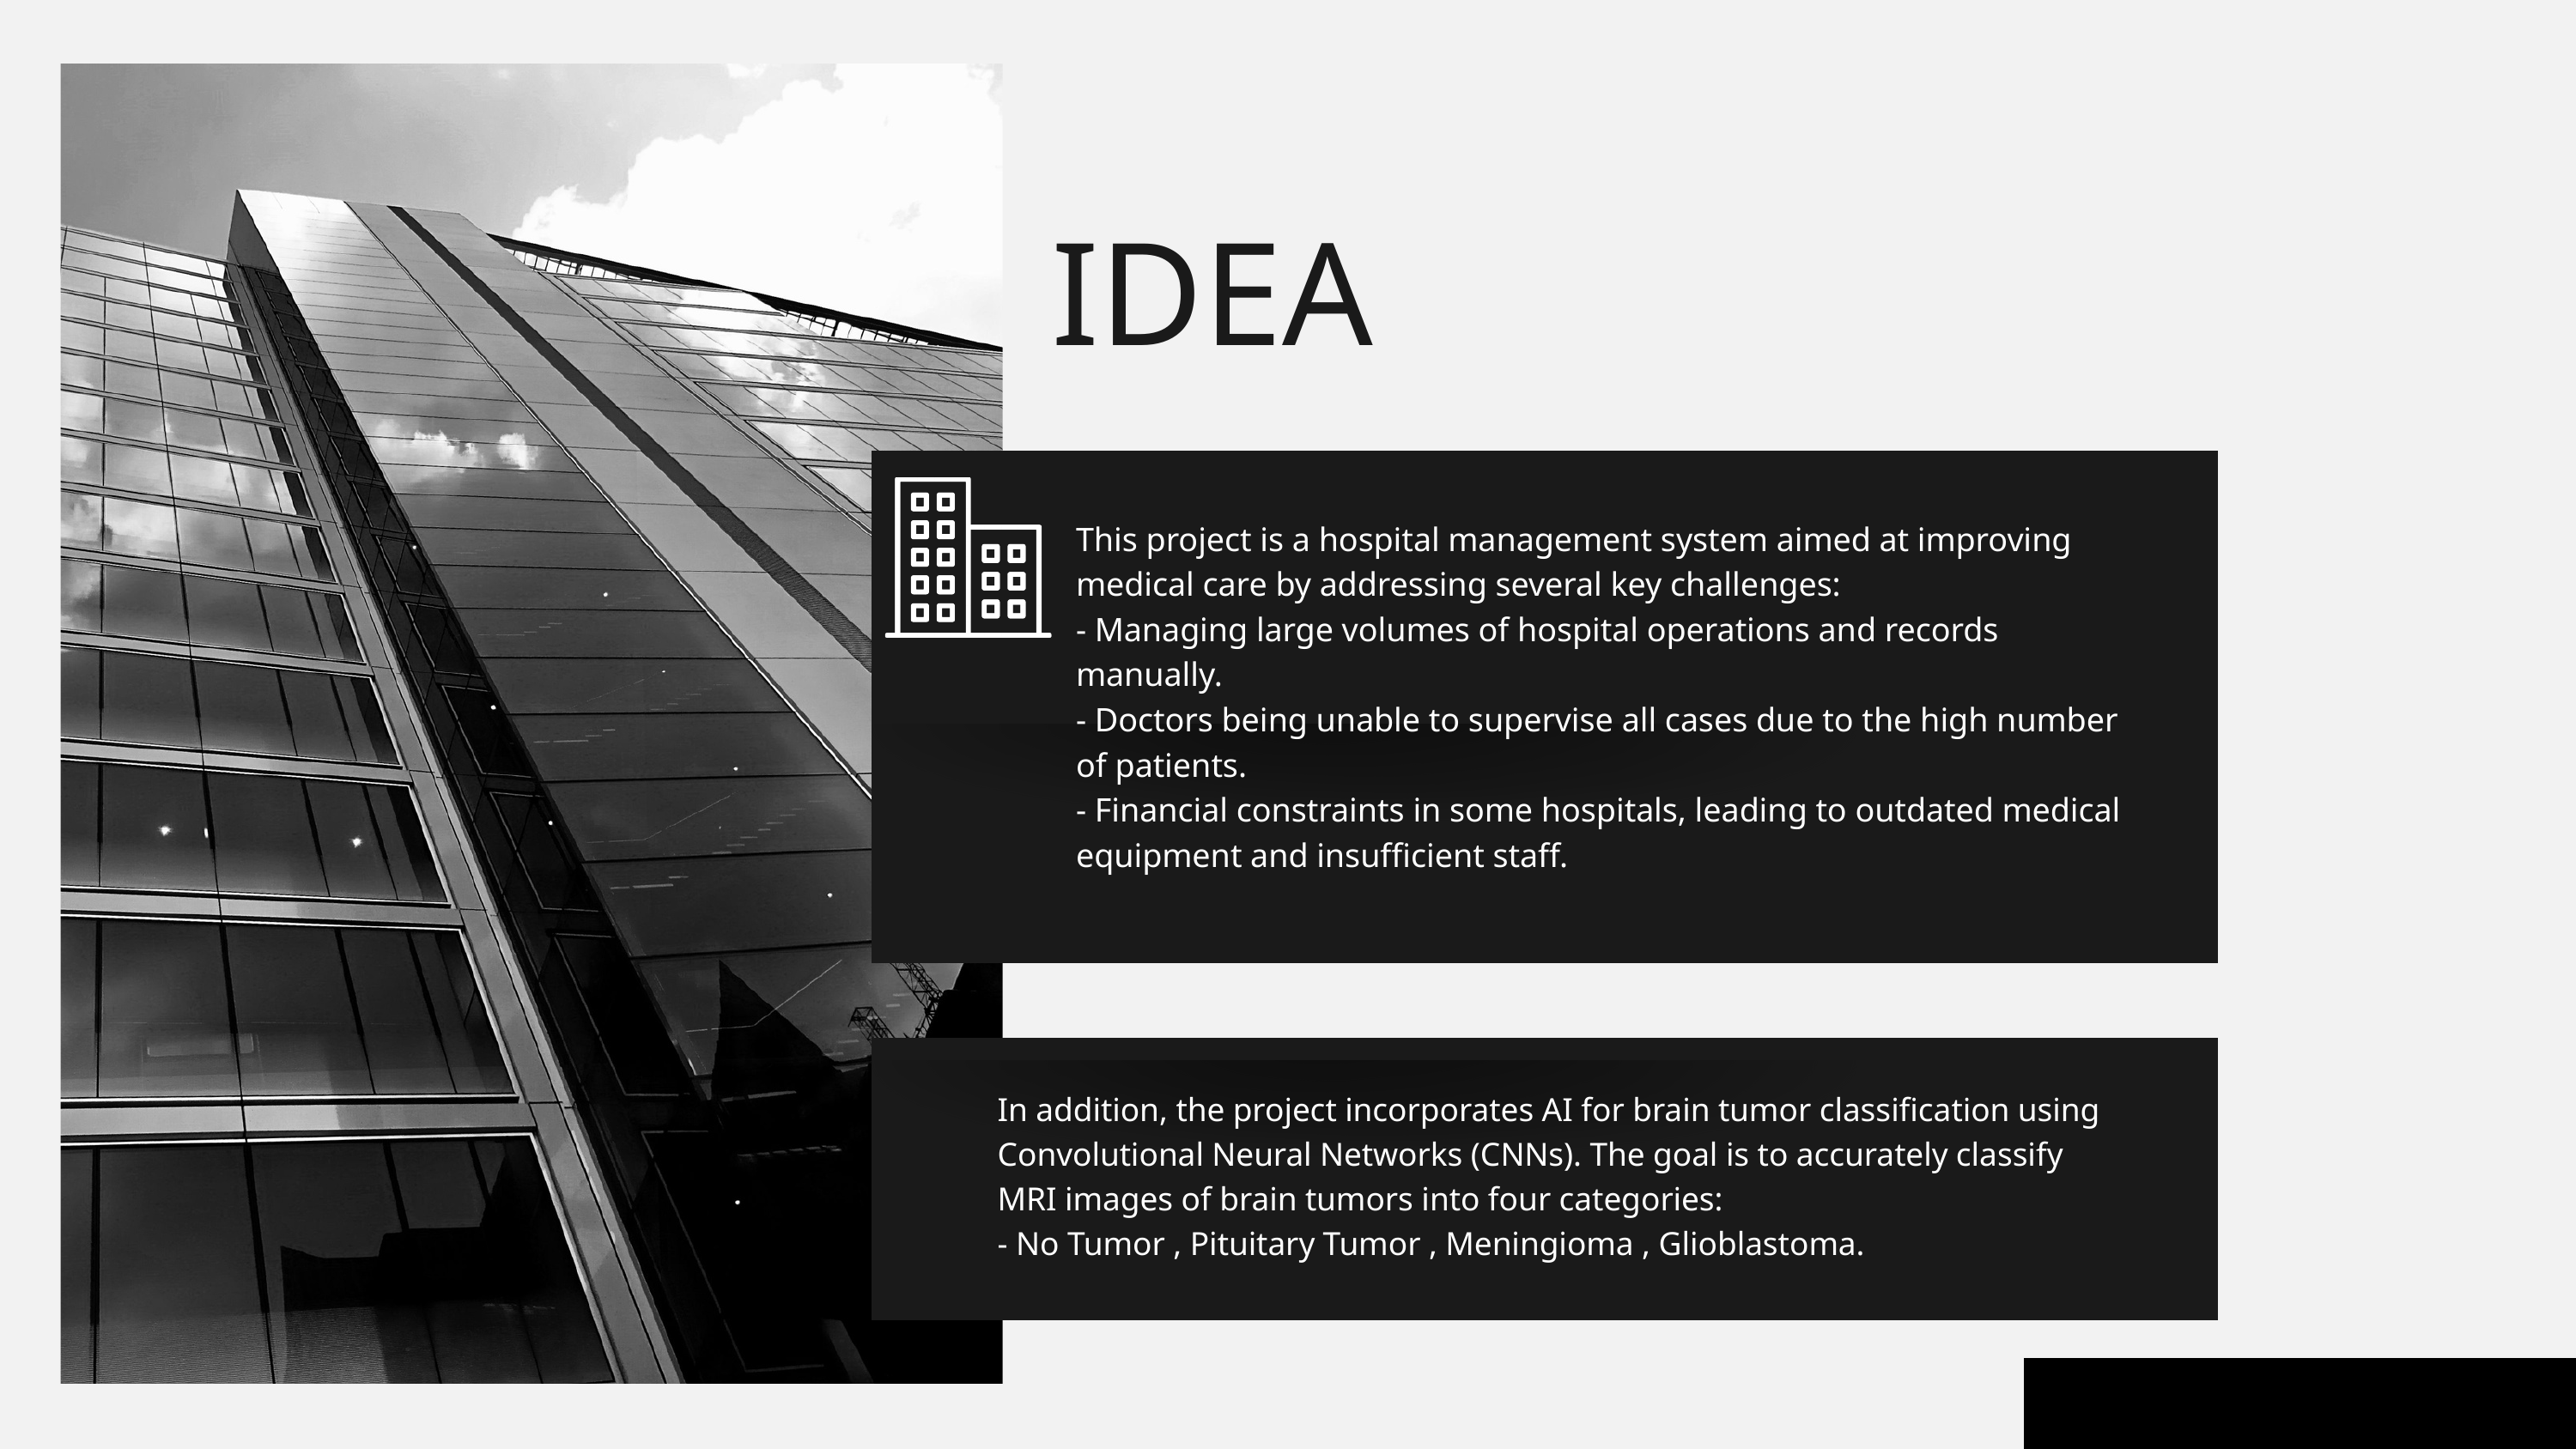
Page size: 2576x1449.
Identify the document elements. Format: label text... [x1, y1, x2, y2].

text_box IDEA [1051, 203, 2054, 374]
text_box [871, 1037, 2219, 1321]
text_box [871, 450, 2219, 964]
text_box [2023, 1358, 2576, 1449]
text_box [60, 64, 1003, 1384]
